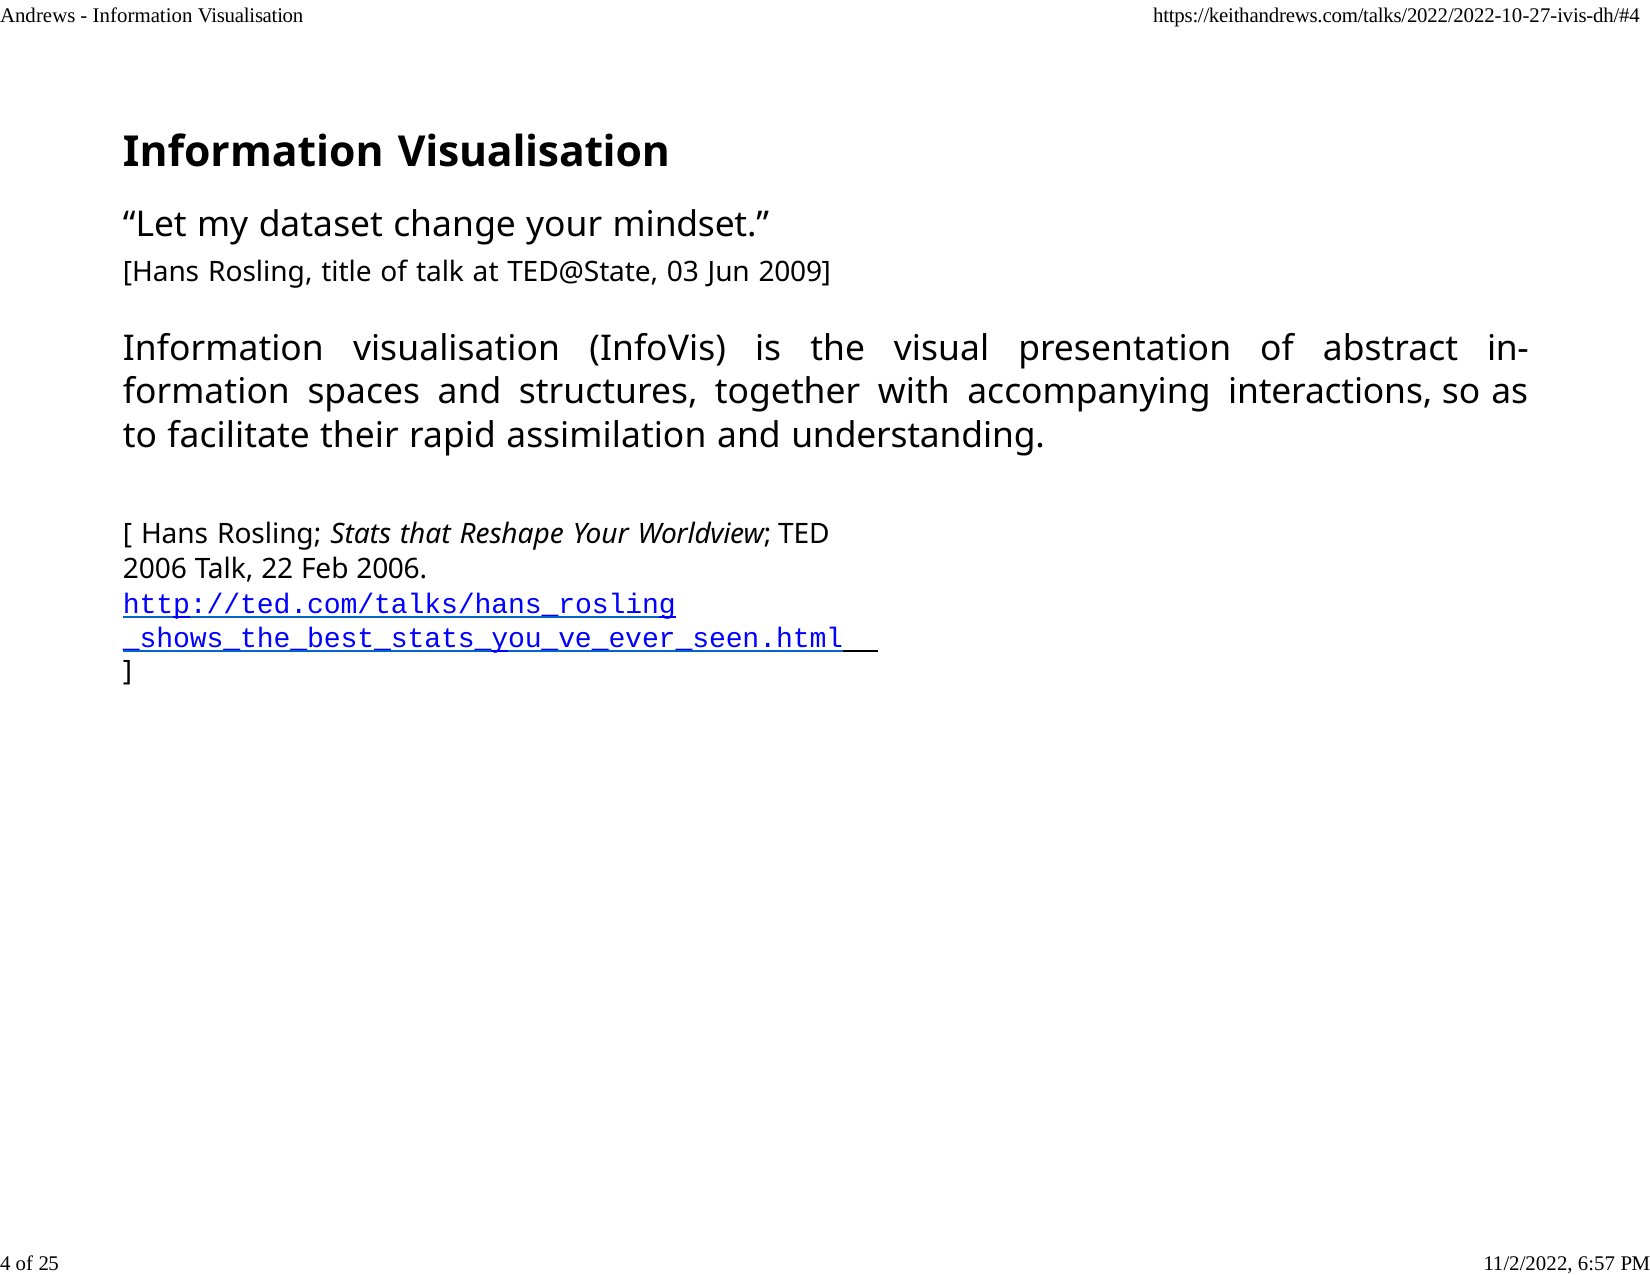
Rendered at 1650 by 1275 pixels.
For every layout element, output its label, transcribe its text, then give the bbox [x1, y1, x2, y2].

text_box Andrews - Information Visualisation [0, 0, 308, 27]
slide_number 10 of 25 [0, 1250, 72, 1275]
text_box https://keithandrews.com/talks/2022/2022-10-27-ivis-dh/#4 [1150, 0, 1650, 27]
footer 11/2/2022, 6:57 PM [1481, 1250, 1650, 1275]
text_box Information Visualisation “Let my dataset change your mindset.” [Hans Rosling, title of talk at TED@State, 03 Jun 2009] Information visualisation (InfoVis) is the visual presentation of abstract in- formation spaces and structures, together with accompanying interactions, so as to facilitate their rapid assimilation and understanding. [ Hans Rosling; Stats that Reshape Your Worldview; TED 2006 Talk, 22 Feb 2006. http://ted.com/talks/hans_rosling_shows_the_best_stats_you_ve_ever_seen.html ] [120, 120, 1529, 687]
